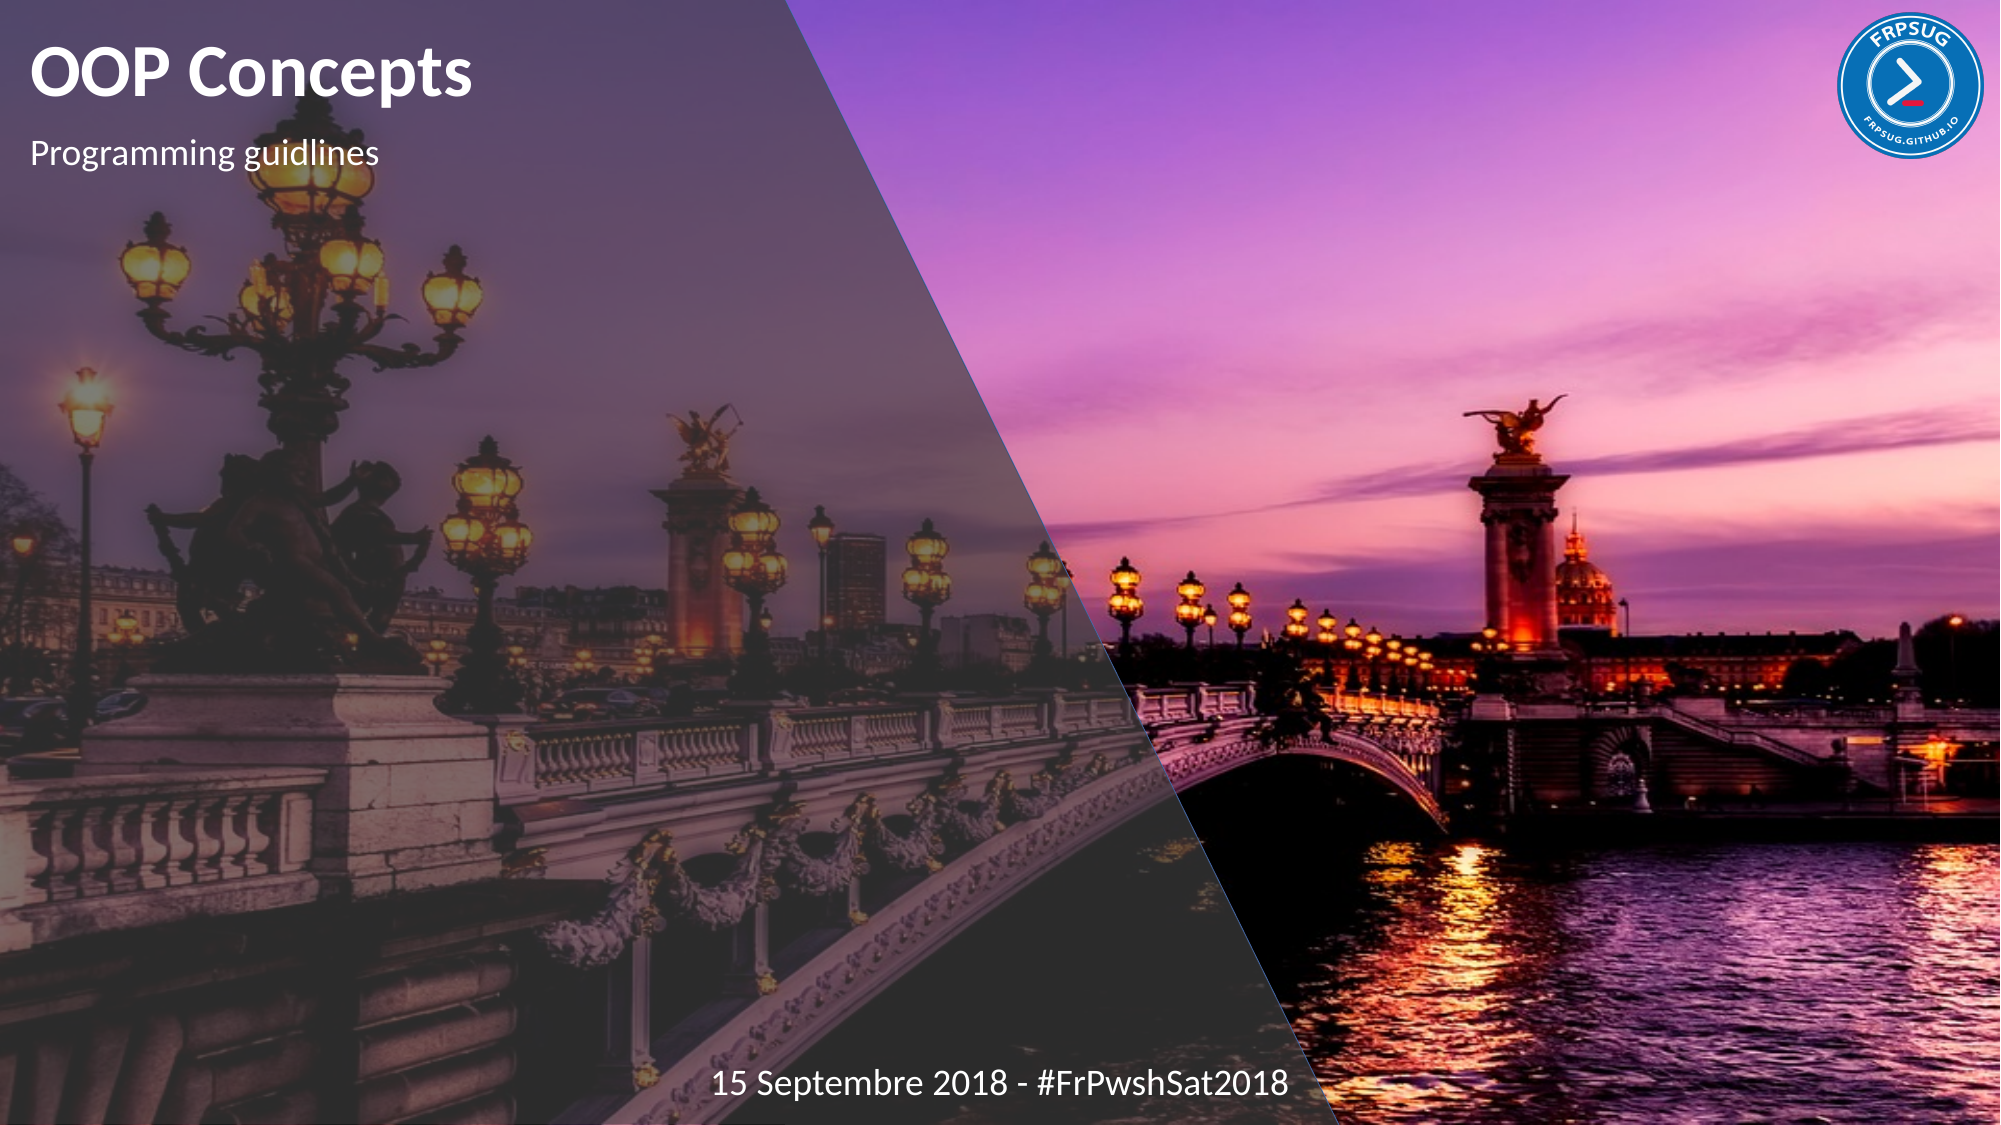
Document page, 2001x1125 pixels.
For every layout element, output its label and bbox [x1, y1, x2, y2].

picture [1339, 0, 2000, 1125]
text_box [0, 0, 1339, 1125]
